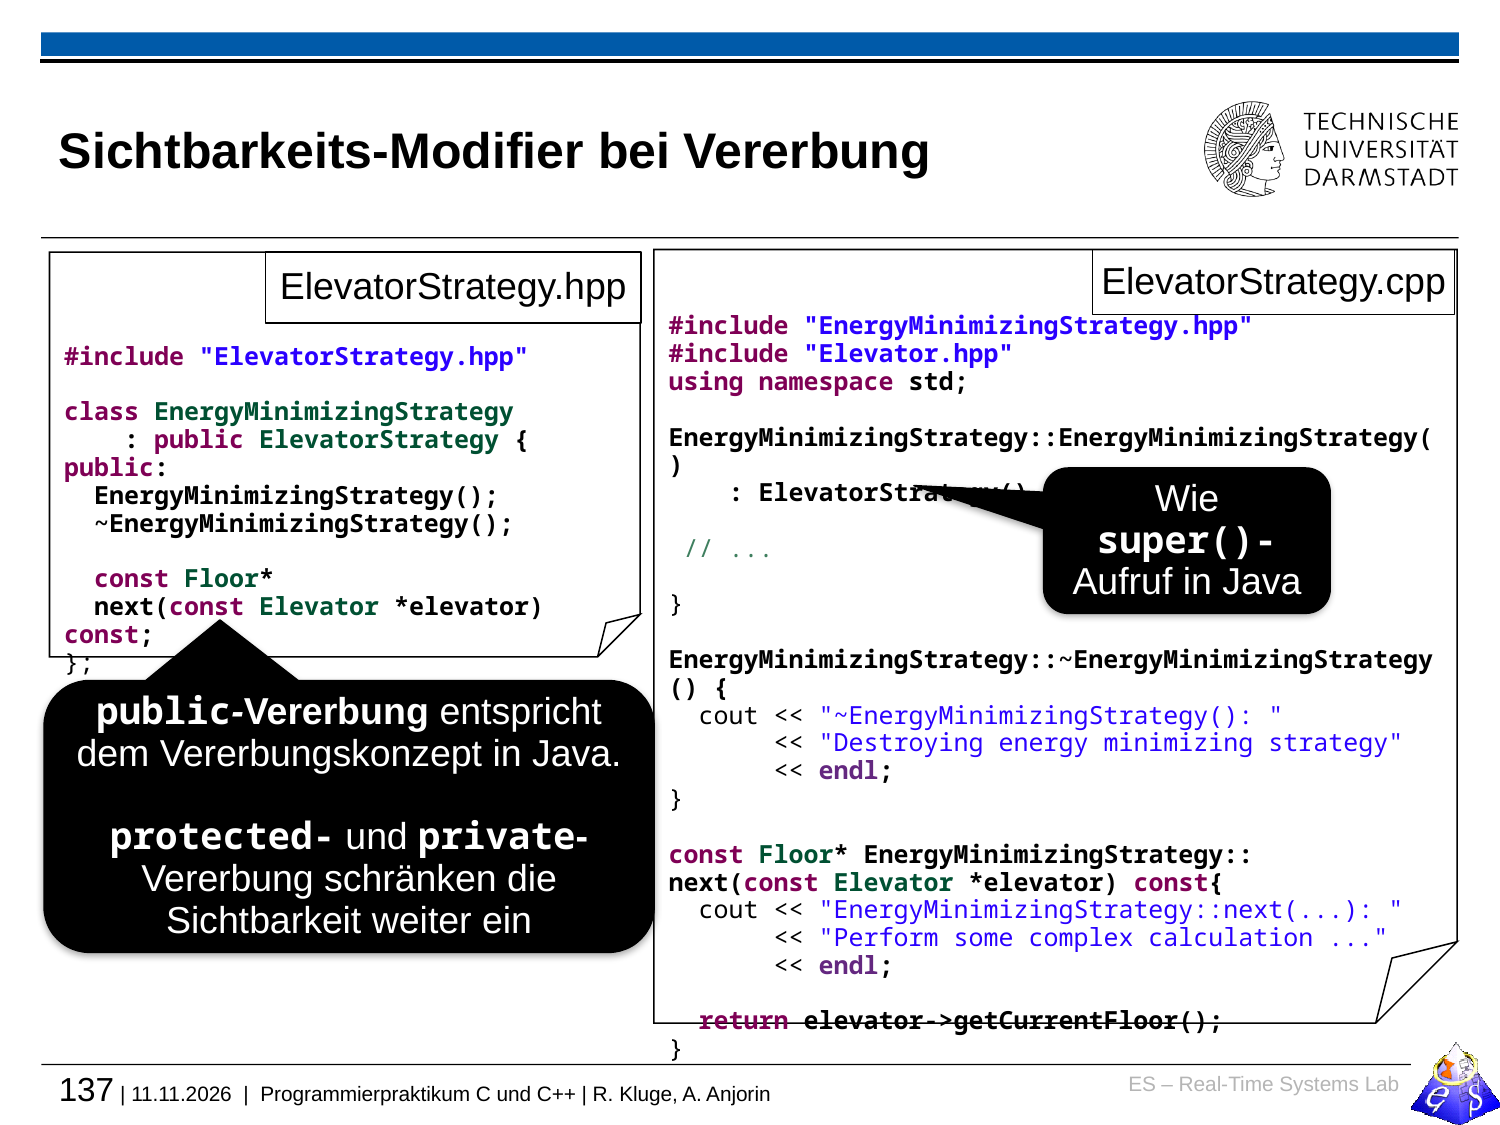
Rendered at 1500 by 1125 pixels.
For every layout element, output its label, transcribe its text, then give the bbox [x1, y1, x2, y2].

text_box #include "ElevatorStrategy.hpp" class EnergyMinimizingStrategy : public ElevatorStrategy { public: EnergyMinimizingStrategy(); ~EnergyMinimizingStrategy(); const Floor* next(const Elevator *elevator) const; }; [49, 252, 641, 657]
text_box #include "EnergyMinimizingStrategy.hpp" #include "Elevator.hpp" using namespace std; EnergyMinimizingStrategy::EnergyMinimizingStrategy() : ElevatorStrategy() { // ... } EnergyMinimizingStrategy::~EnergyMinimizingStrategy() { cout << "~EnergyMinimizingStrategy(): " << "Destroying energy minimizing strategy" << endl; } const Floor* EnergyMinimizingStrategy:: next(const Elevator *elevator) const{ cout << "EnergyMinimizingStrategy::next(...): " << "Perform some complex calculation ..." << endl; return elevator->getCurrentFloor(); } [653, 249, 1458, 1024]
picture [1411, 1041, 1500, 1125]
text_box Mit immutablen Objekten ( java.lang.String) umgehbar [915, 488, 1333, 619]
text_box Wie super()-Aufruf in Java [913, 467, 1331, 615]
text_box public-Vererbung entspricht dem Vererbungskonzept in Java. protected- und private-Vererbung schränken die Sichtbarkeit weiter ein [43, 619, 655, 954]
picture [1187, 84, 1483, 214]
text_box ElevatorStrategy.hpp [265, 252, 642, 323]
title Sichtbarkeits-Modifier bei Vererbung [58, 80, 1187, 218]
